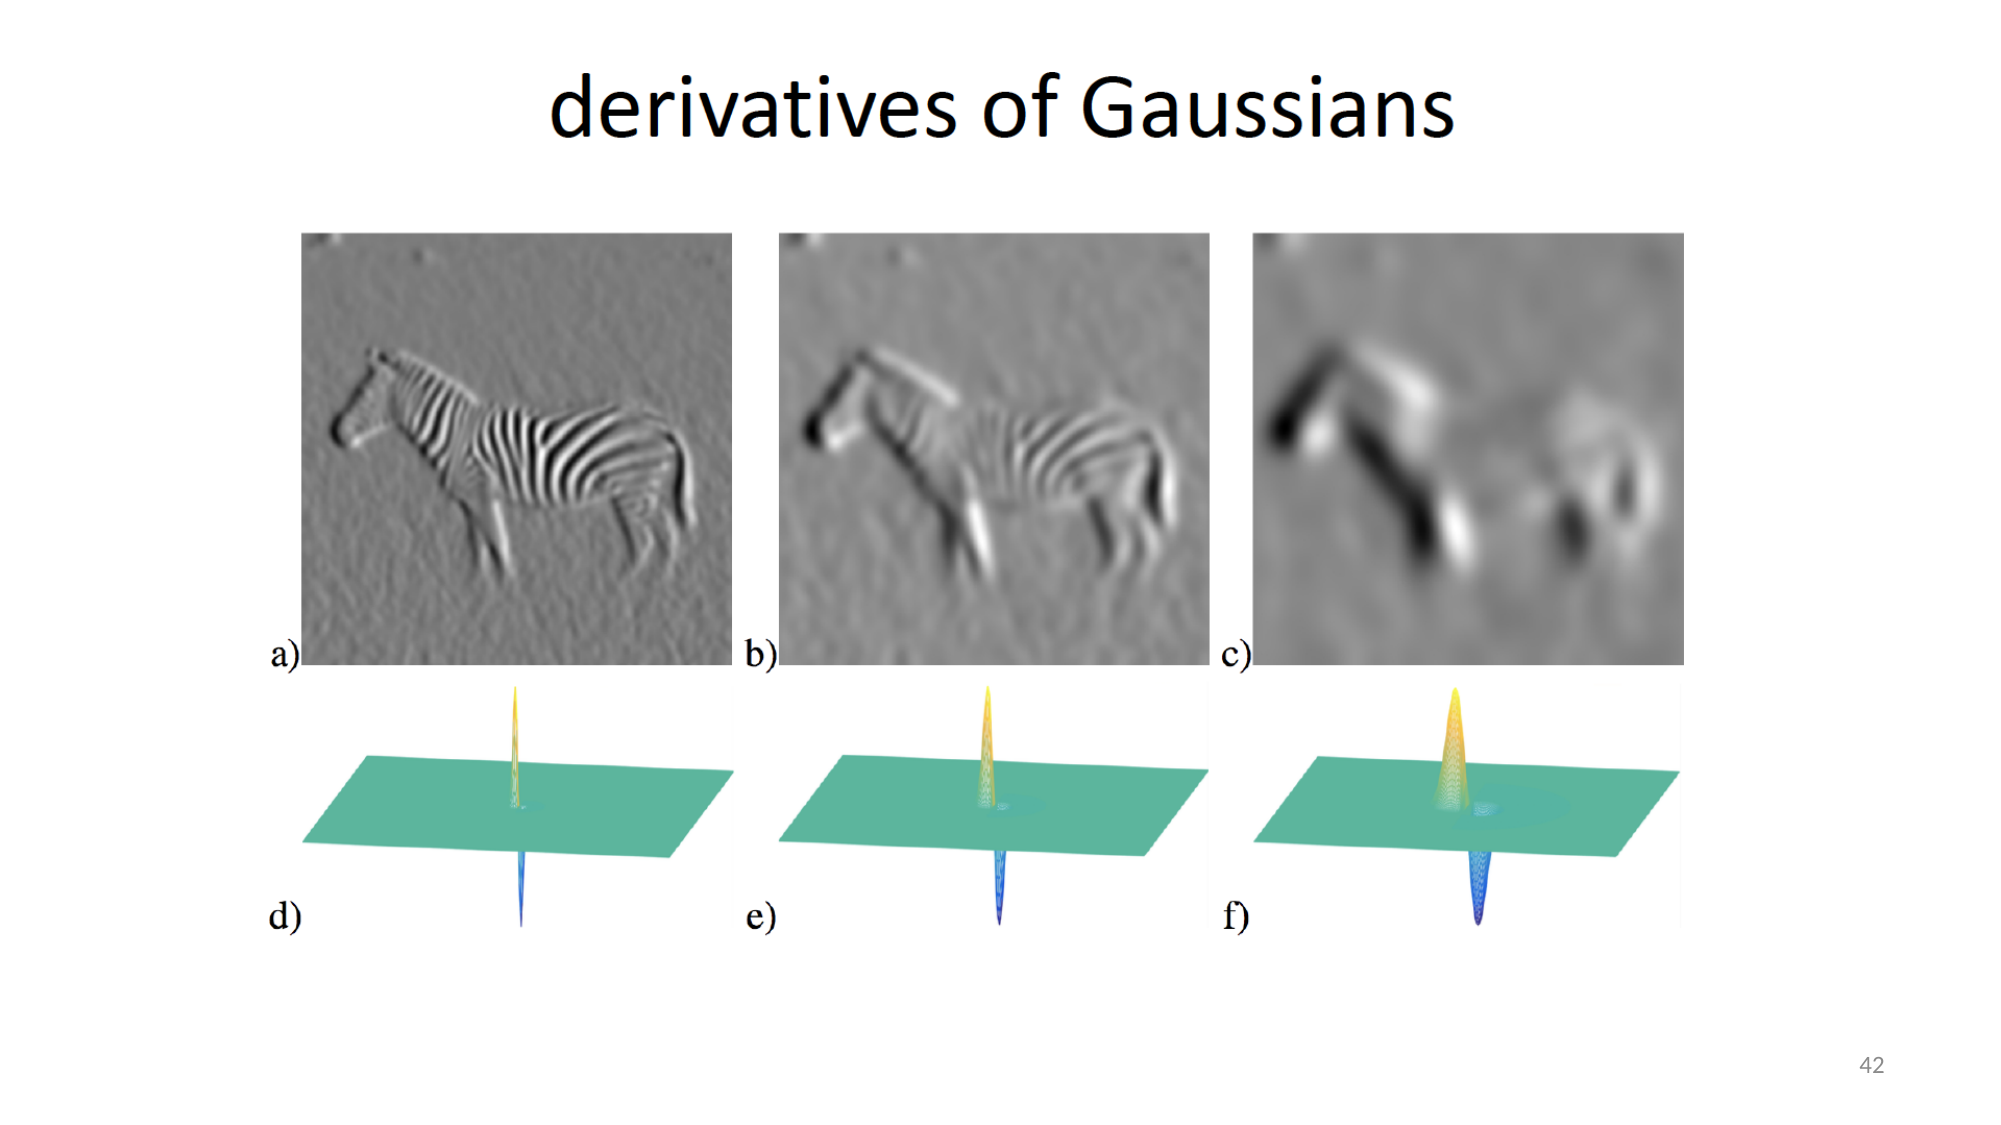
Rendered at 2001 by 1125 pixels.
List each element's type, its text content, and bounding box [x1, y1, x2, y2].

slide_number 42 [1733, 1024, 1900, 1103]
picture [267, 22, 1733, 1103]
